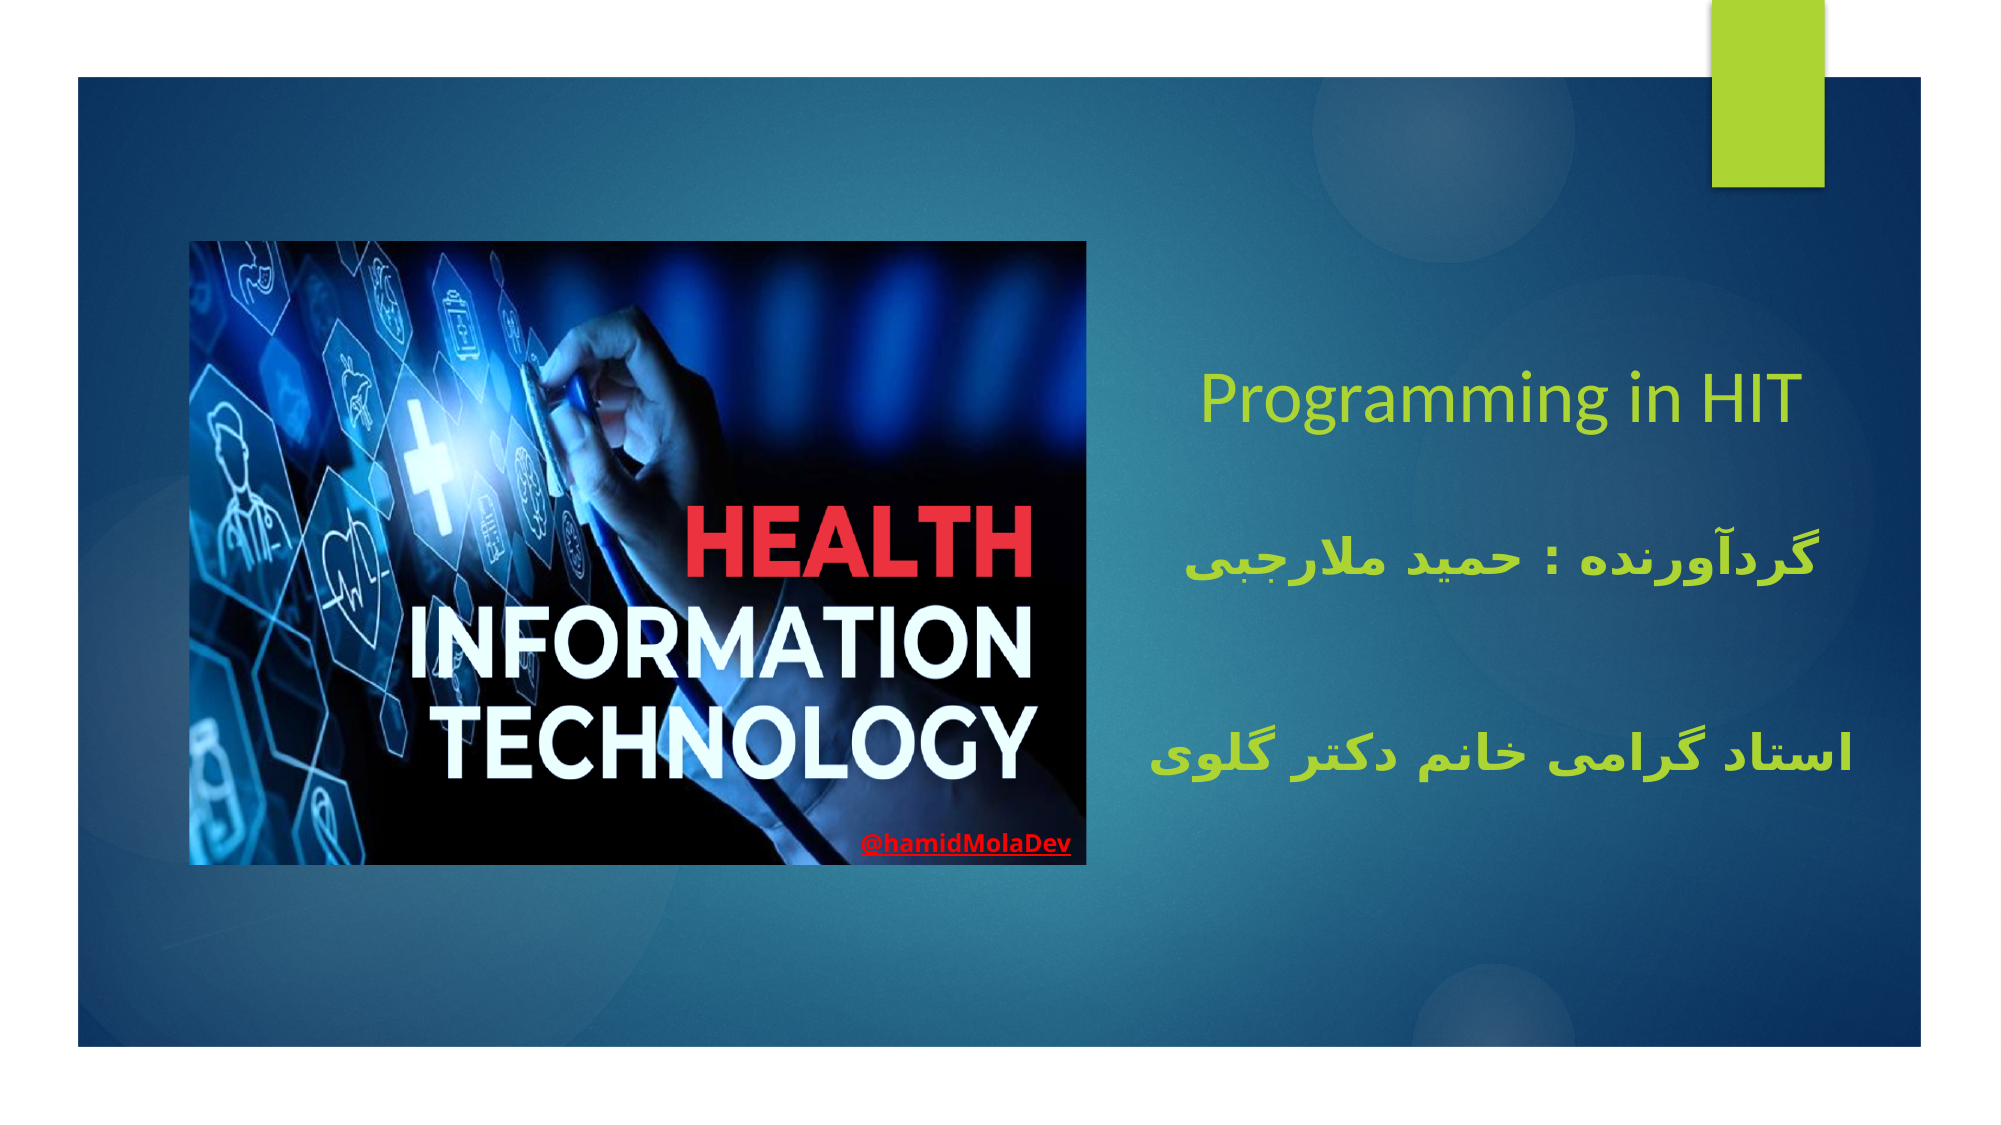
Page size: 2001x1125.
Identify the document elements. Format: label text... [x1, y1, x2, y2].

title @hamidMolaDev [189, 241, 1087, 865]
subtitle استاد گرامی خانم دکتر گلوی [1086, 713, 1917, 855]
text_box گردآورنده : حمید ملارجبی [1168, 512, 1835, 592]
text_box Programming in HIT [1086, 340, 1917, 446]
